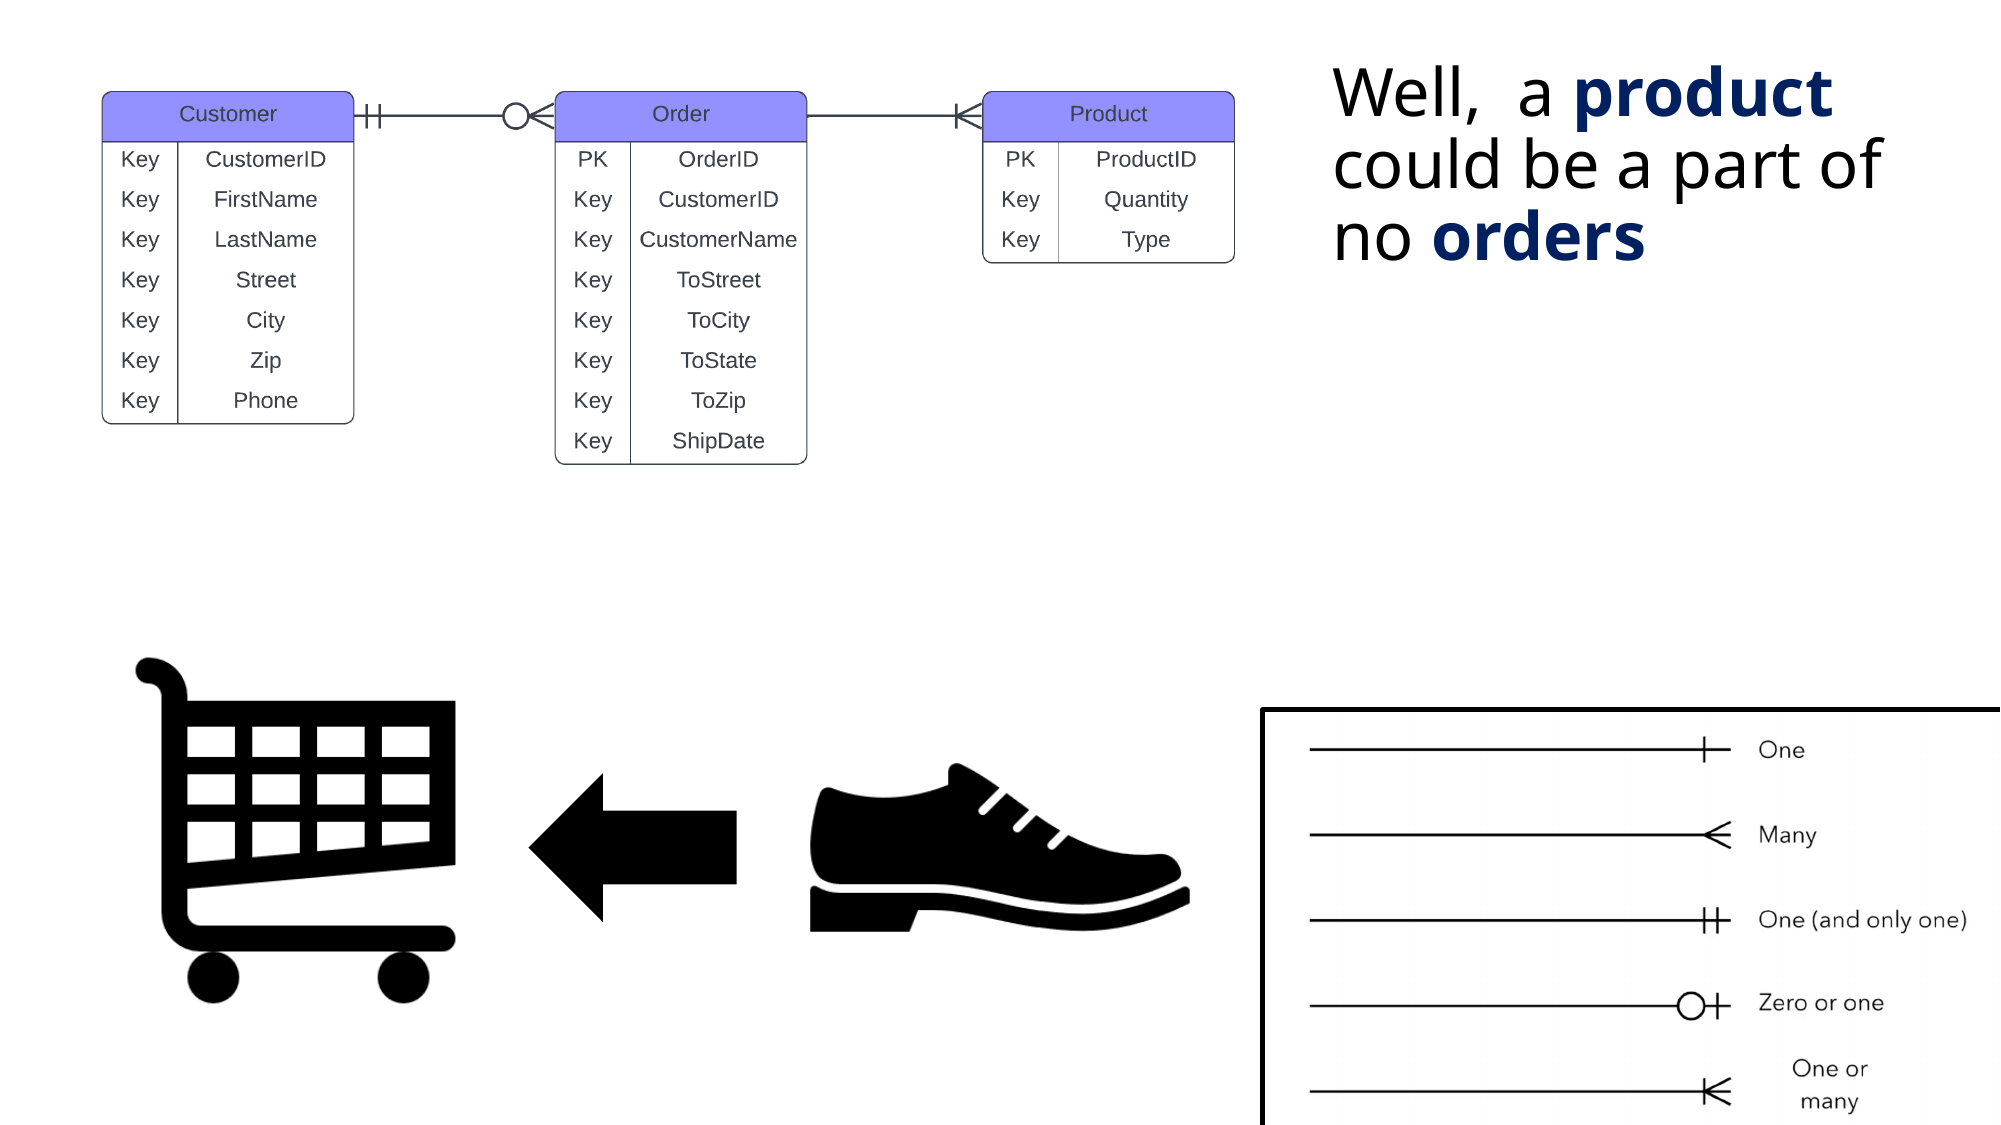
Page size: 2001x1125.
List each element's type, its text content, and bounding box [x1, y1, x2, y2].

picture [1264, 711, 2000, 1125]
text_box [528, 773, 737, 923]
picture [101, 623, 516, 1038]
text_box Well, a product could be a part of no orders [1317, 51, 1948, 653]
picture [792, 640, 1208, 1055]
picture [51, 40, 1285, 515]
